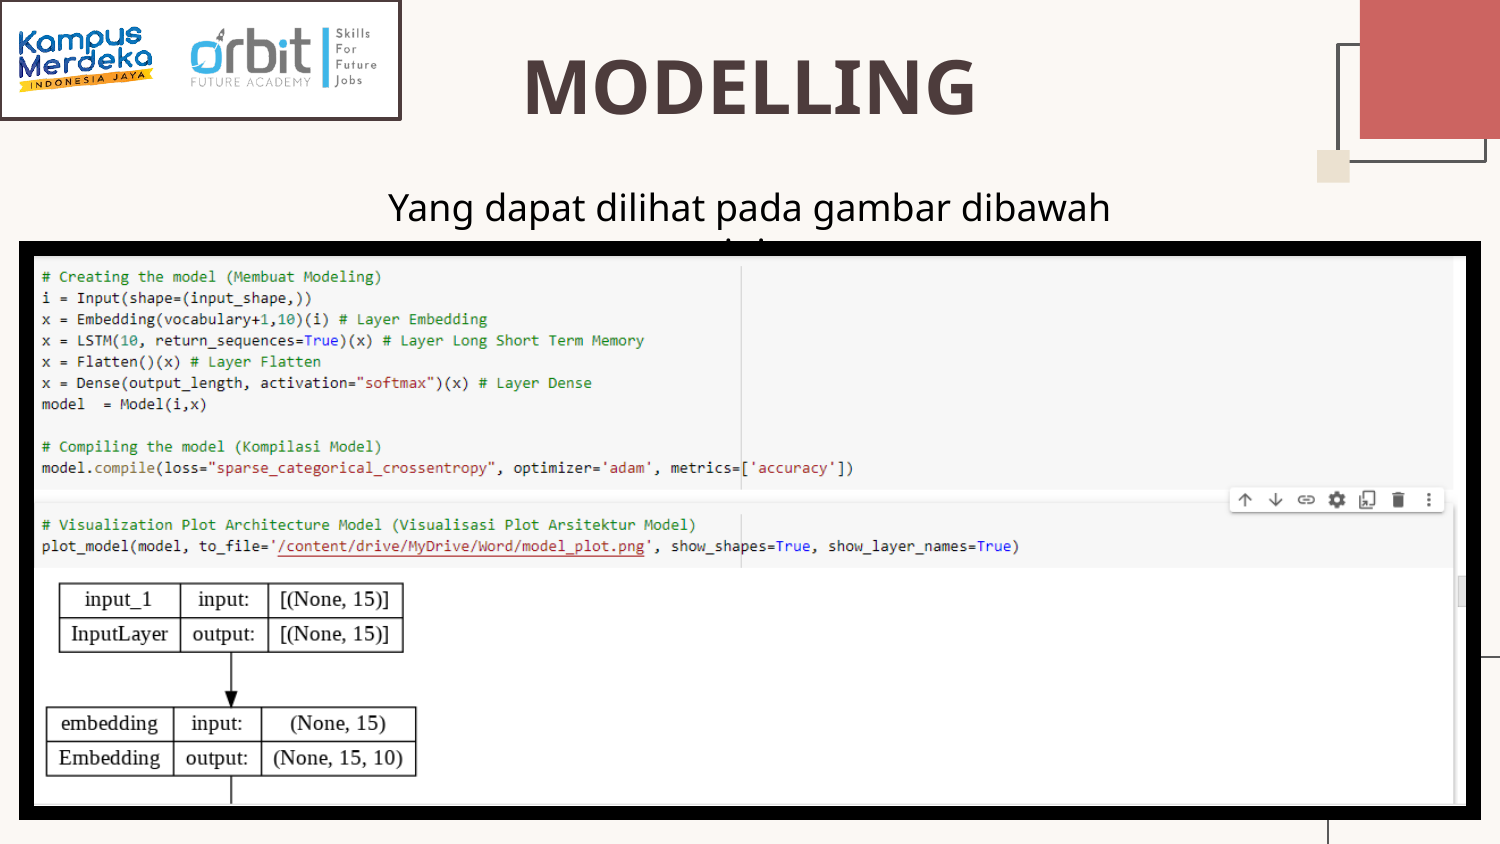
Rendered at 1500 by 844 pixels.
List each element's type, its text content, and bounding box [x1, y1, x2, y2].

picture [0, 0, 387, 134]
text_box Yang dapat dilihat pada gambar dibawah ini. [373, 176, 1127, 241]
title MODELLING [51, 38, 1449, 132]
picture [33, 255, 1467, 806]
